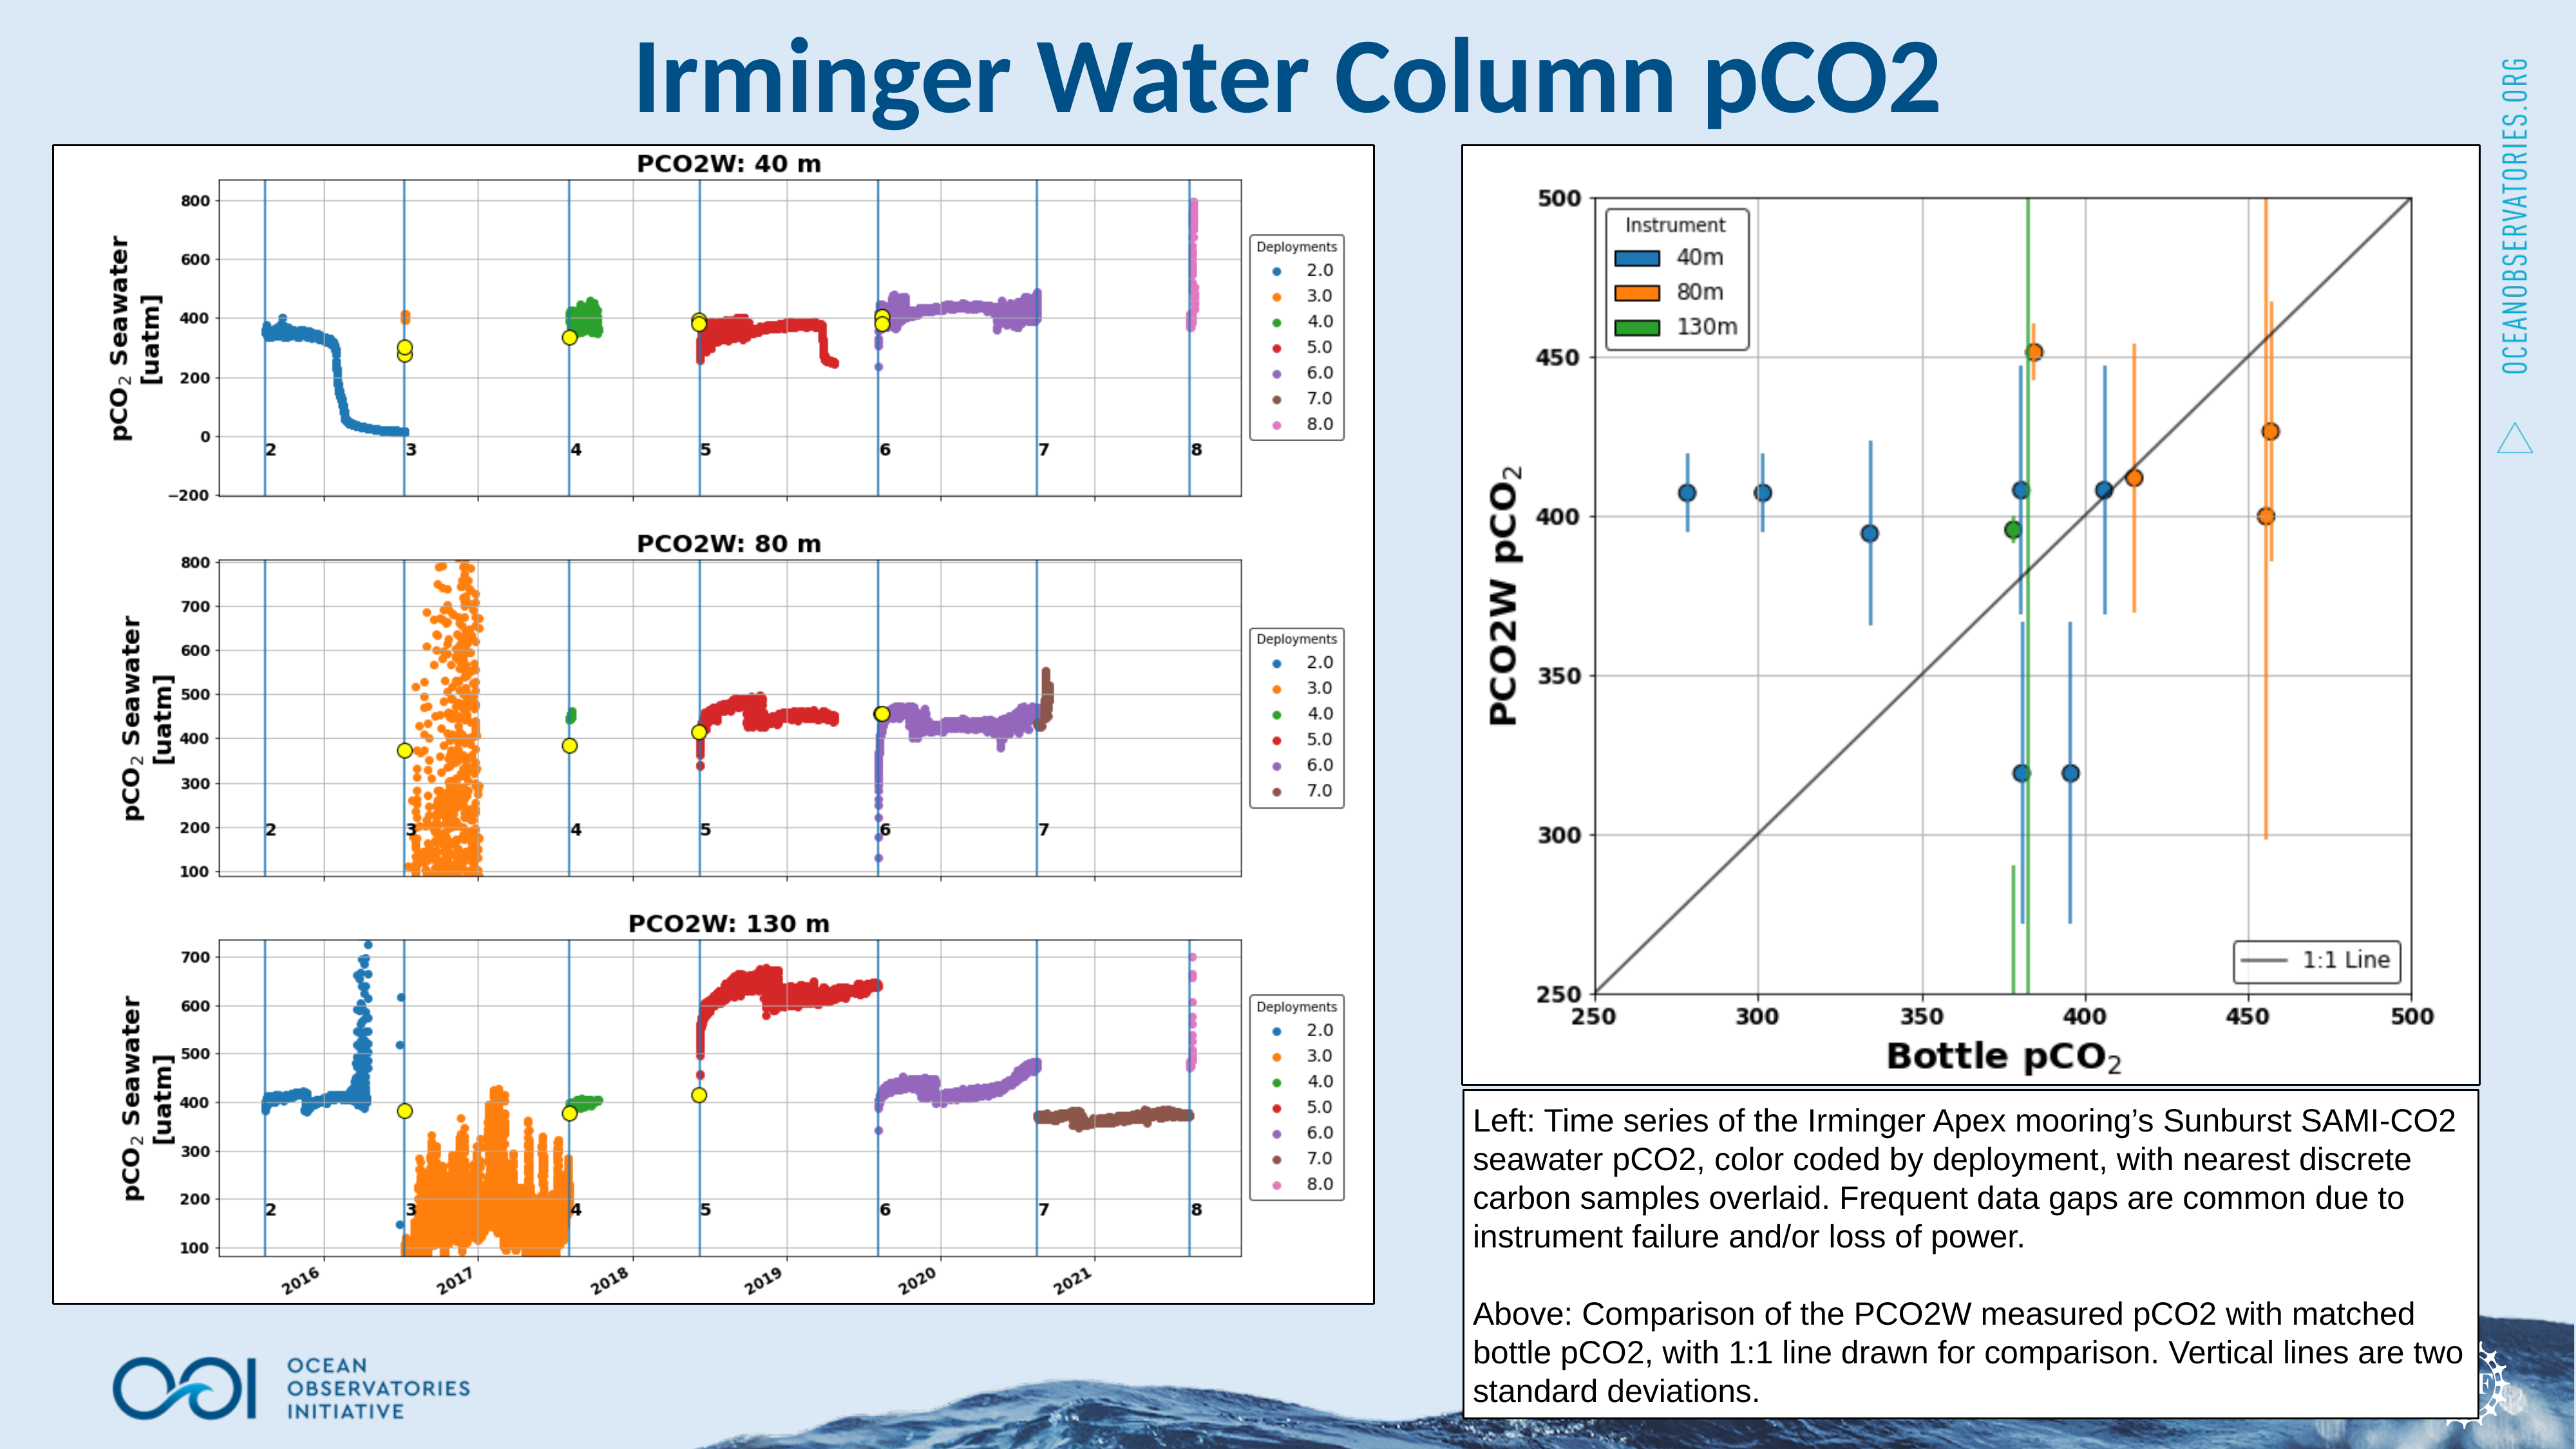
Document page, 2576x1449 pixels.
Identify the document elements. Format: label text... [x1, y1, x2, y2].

picture [0, 1217, 2575, 1449]
picture [1463, 146, 2479, 1084]
picture [53, 146, 1374, 1303]
text_box Left: Time series of the Irminger Apex mooring’s Sunburst SAMI-CO2 seawater pCO2, color coded by deployment, with nearest discrete carbon samples overlaid. Frequent data gaps are common due to instrument failure and/or loss of power. Above: Comparison of the PCO2W measured pCO2 with matched bottle pCO2, with 1:1 line drawn for comparison. Vertical lines are two standard deviations. [1463, 1090, 2479, 1419]
text_box Irminger Water Column pCO2 [212, 0, 2364, 140]
picture [2496, 58, 2534, 455]
